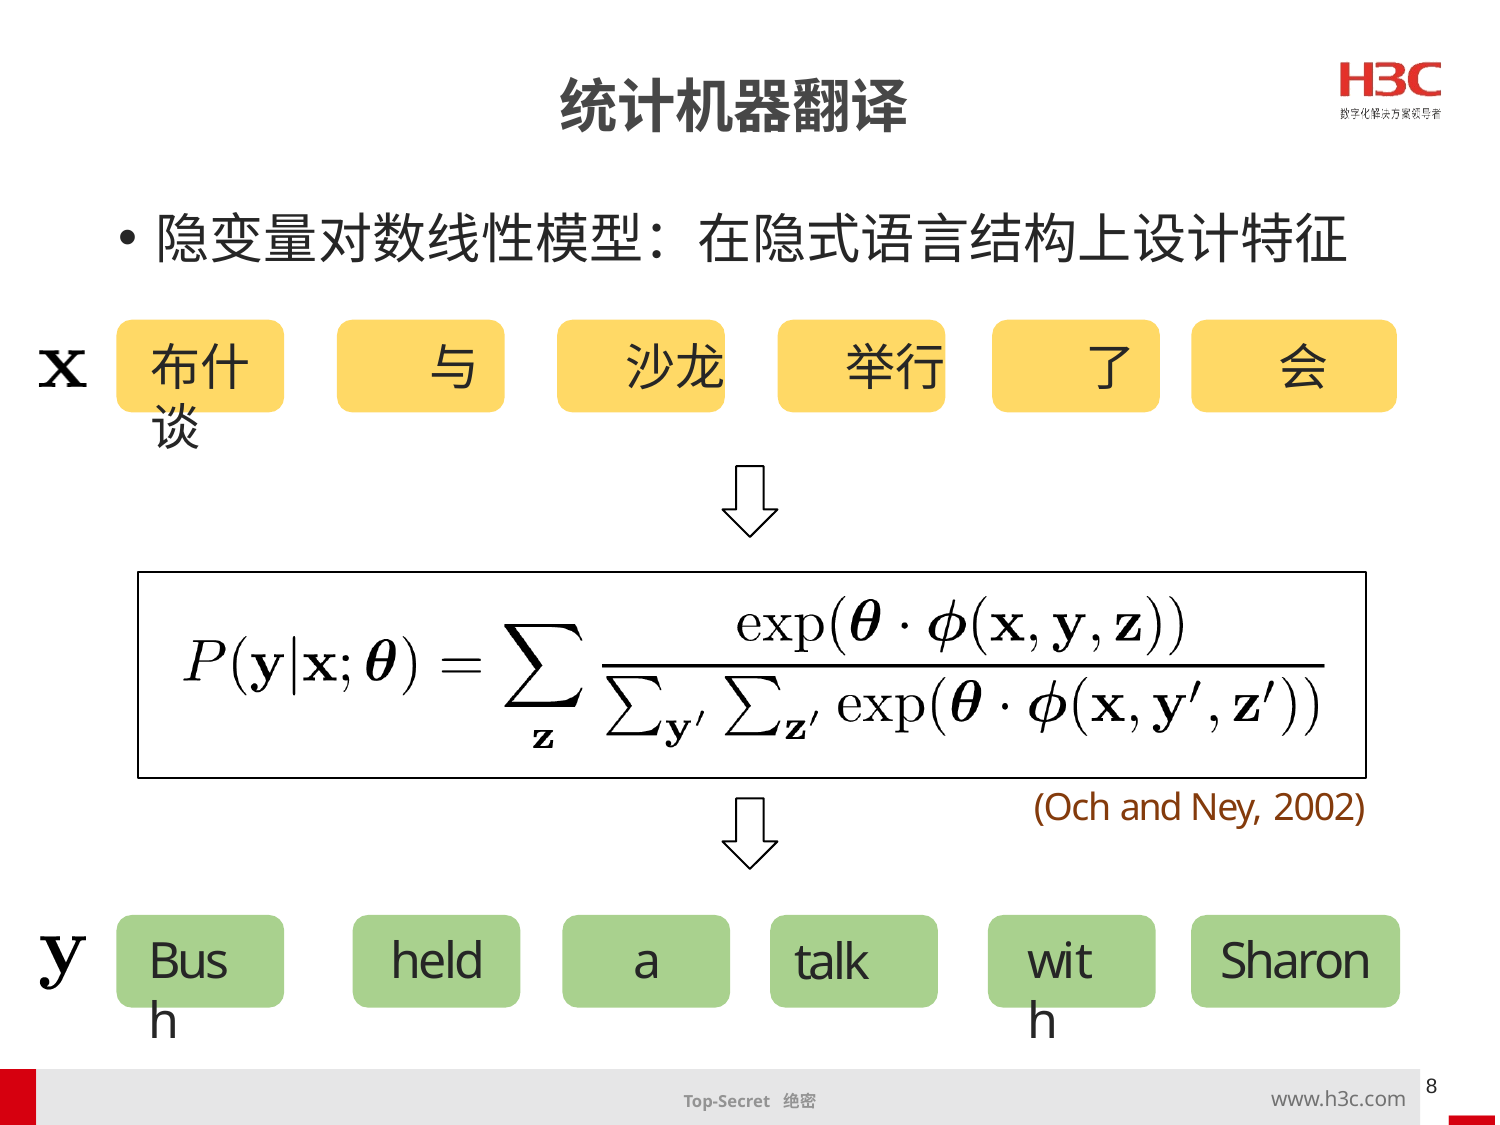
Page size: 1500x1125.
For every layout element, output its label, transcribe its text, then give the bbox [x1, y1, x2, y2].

text_box [722, 466, 778, 537]
text_box [138, 572, 1366, 778]
text_box [562, 914, 731, 1008]
text_box (Och and Ney, 2002) [1031, 780, 1367, 828]
text_box [770, 914, 938, 1008]
text_box talk [792, 927, 917, 990]
text_box a [631, 926, 662, 989]
text_box [1350, 319, 1397, 413]
text_box held [388, 926, 486, 989]
title 统计机器翻译 [455, 7, 1011, 199]
text_box Bush [146, 926, 255, 1049]
text_box [39, 932, 89, 990]
picture [0, 1069, 1497, 1125]
picture [1314, 42, 1466, 138]
text_box [722, 798, 778, 869]
text_box [38, 345, 89, 387]
text_box 隐变量对数线性模型：在隐式语言结构上设计特征 布什 与 沙龙 举行 了 会谈 [116, 202, 1350, 456]
text_box Sharon [1218, 926, 1374, 989]
text_box [987, 914, 1156, 1008]
text_box [1191, 914, 1401, 1008]
text_box [116, 914, 285, 1008]
text_box [352, 914, 521, 1008]
text_box with [1025, 926, 1120, 1049]
